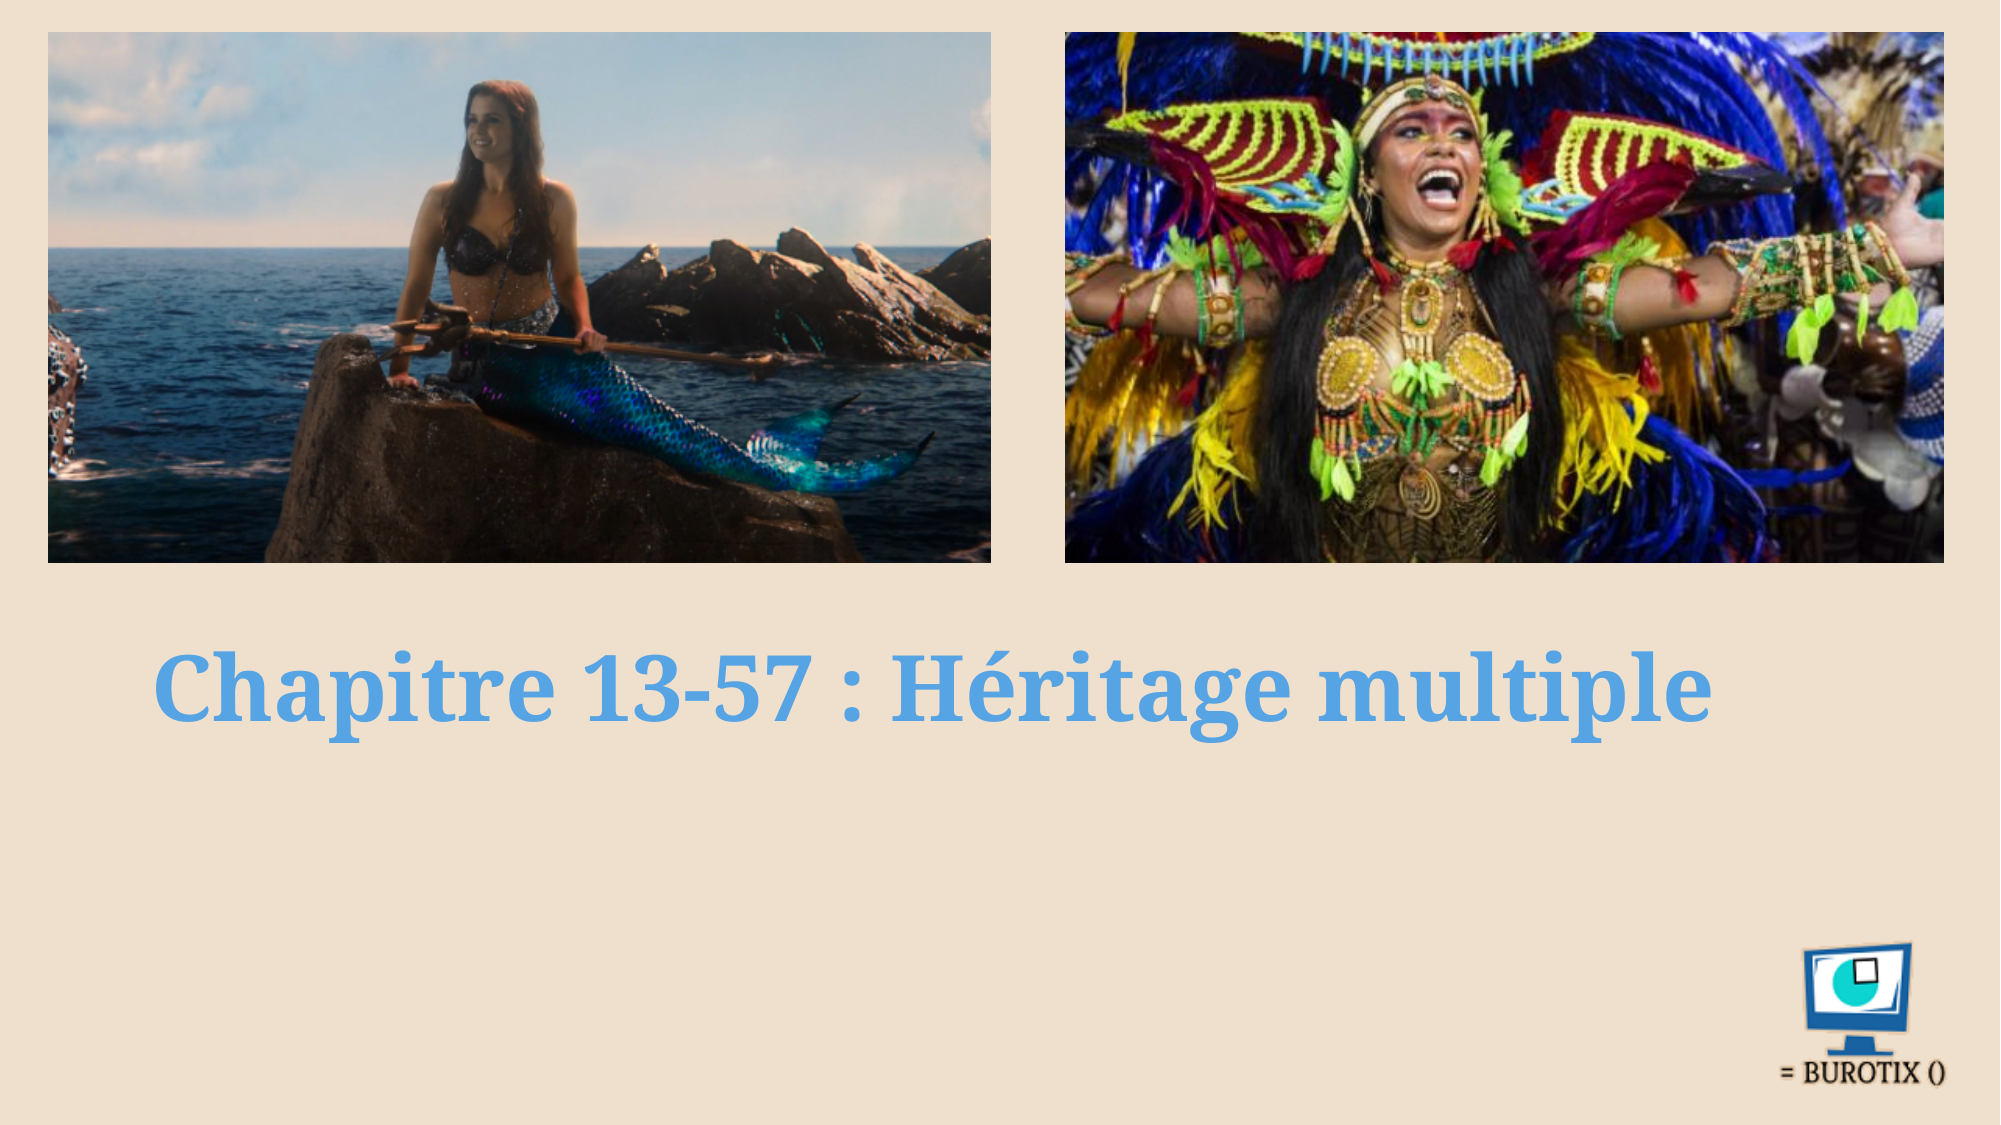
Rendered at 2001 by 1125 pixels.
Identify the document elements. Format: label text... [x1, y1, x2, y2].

title Chapitre 13-57 : Héritage multiple [136, 280, 1862, 749]
picture [1064, 32, 1944, 563]
picture [48, 32, 991, 563]
picture [1776, 938, 1949, 1089]
